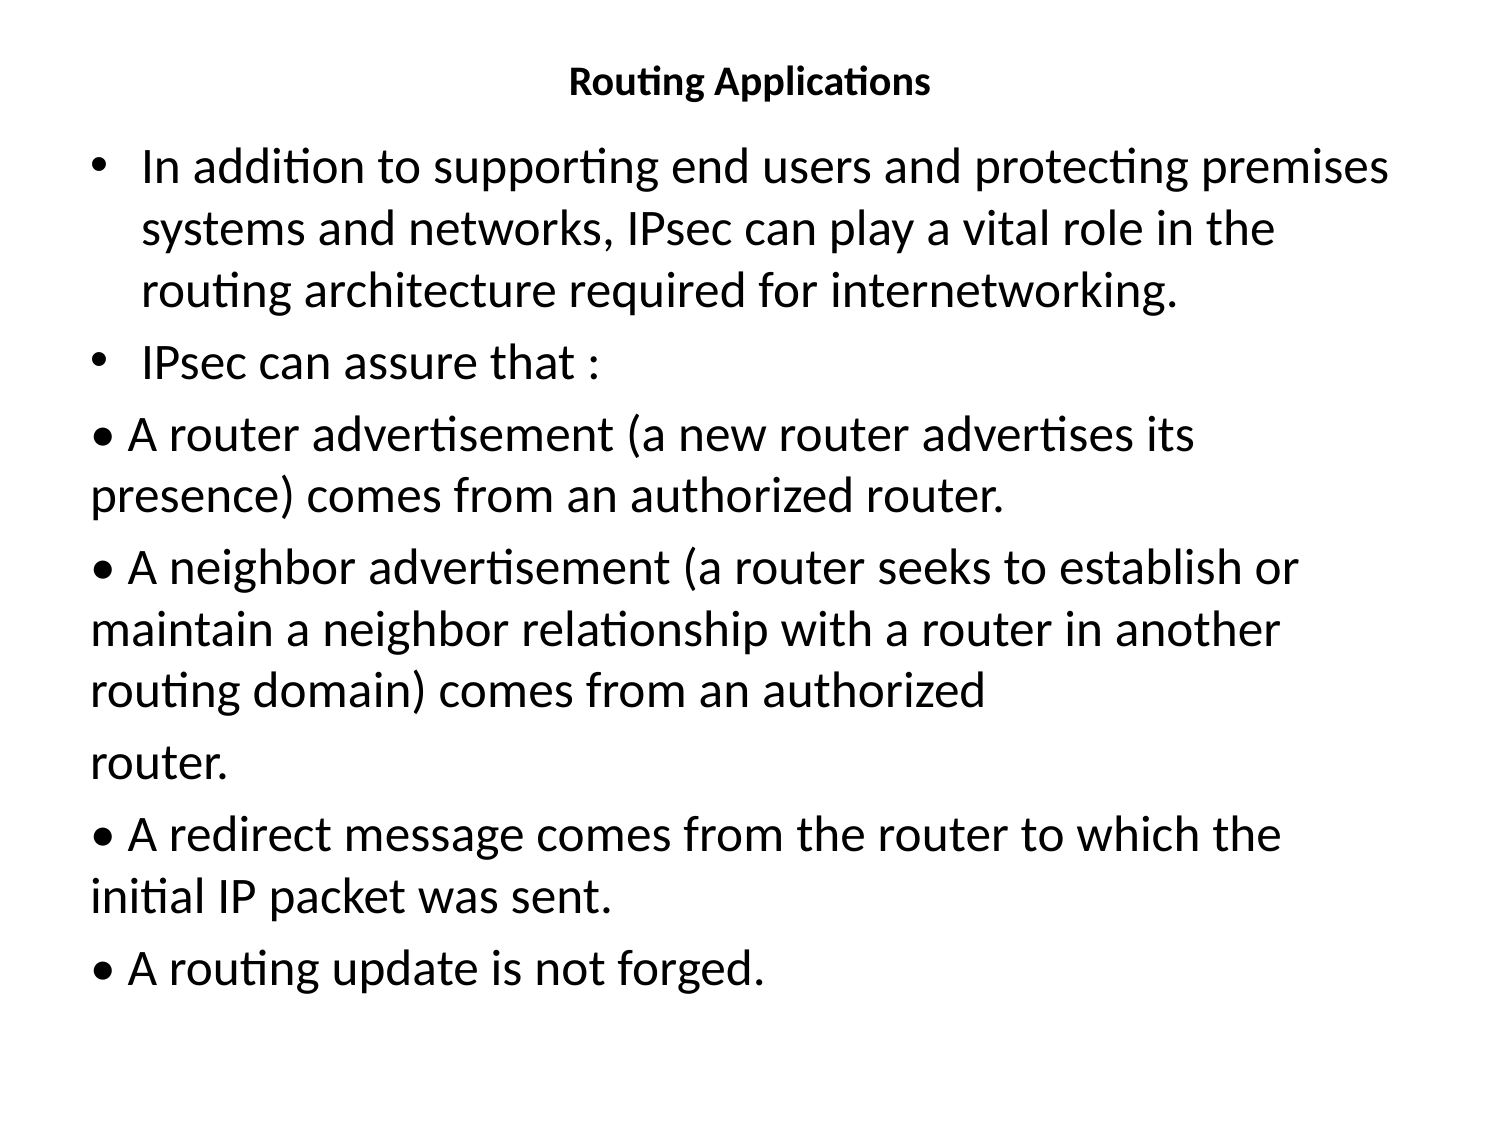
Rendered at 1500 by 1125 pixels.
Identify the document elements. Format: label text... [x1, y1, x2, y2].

list In addition to supporting end users and protecting premises systems and networks, IPsec can play a vital role in the routing architecture required for internetworking. IPsec can assure that : • A router advertisement (a new router advertises its presence) comes from an authorized router. • A neighbor advertisement (a router seeks to establish or maintain a neighbor relationship with a router in another routing domain) comes from an authorized router. • A redirect message comes from the router to which the initial IP packet was sent. • A routing update is not forged. [75, 125, 1425, 1005]
title Routing Applications [75, 45, 1425, 125]
